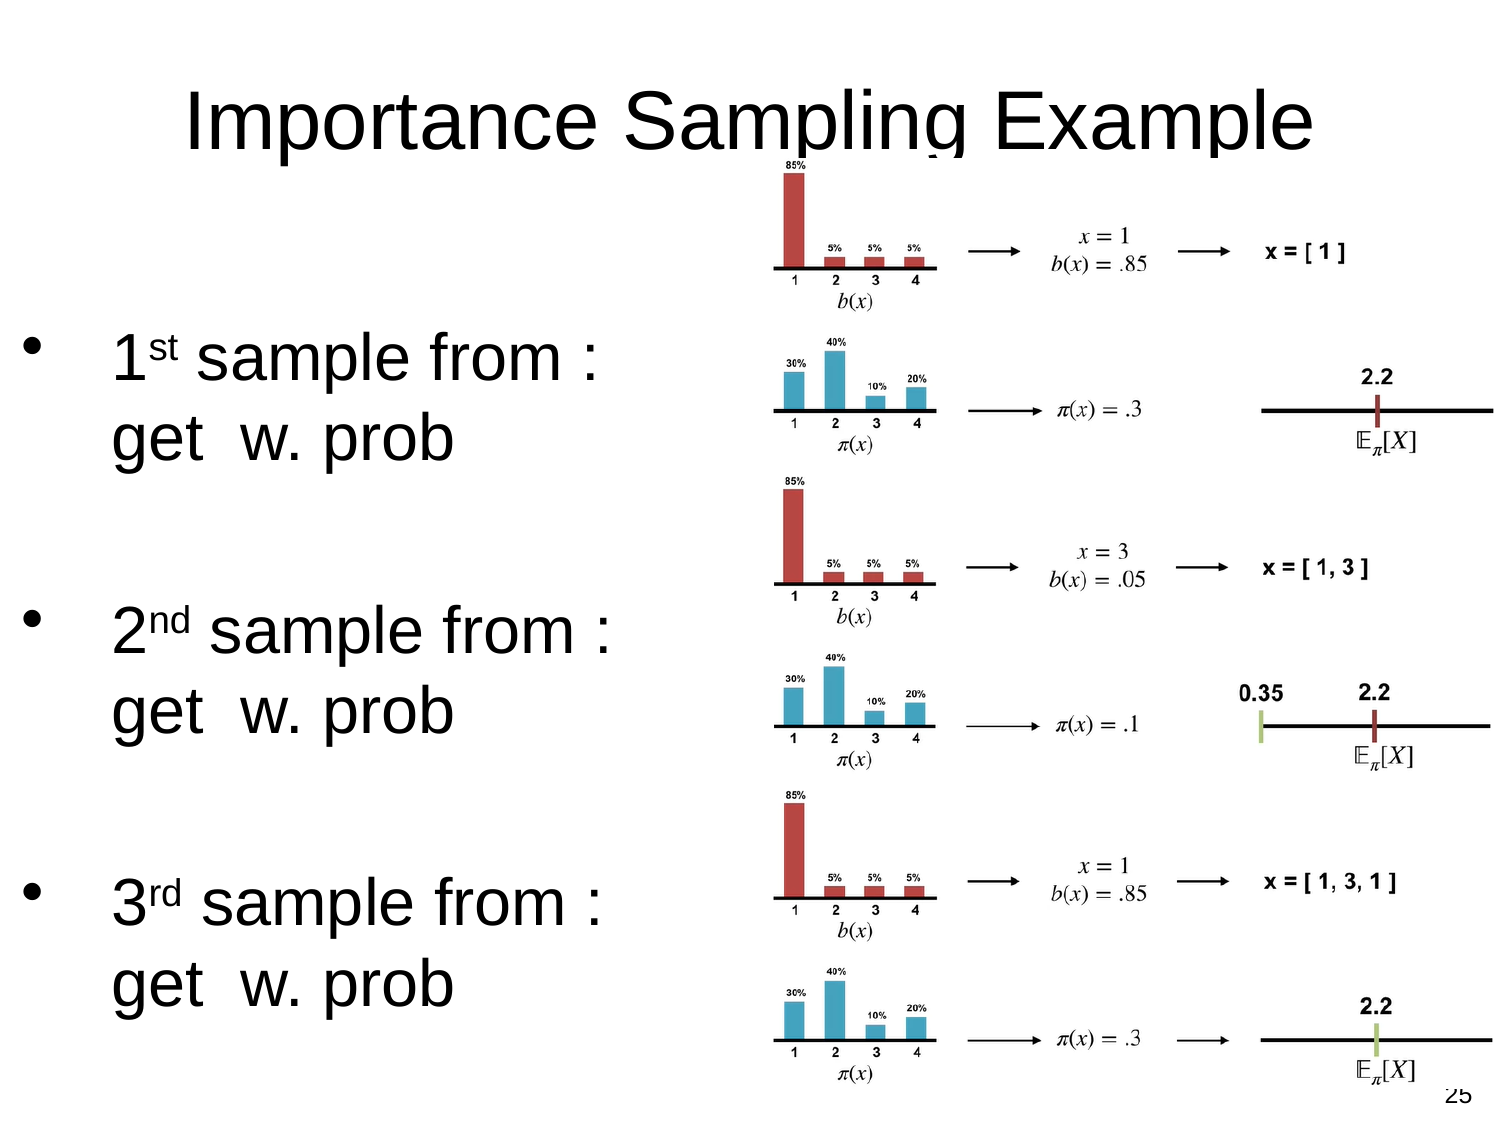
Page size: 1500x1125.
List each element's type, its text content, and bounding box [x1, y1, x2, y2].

picture [774, 474, 1491, 775]
title Importance Sampling Example [74, 44, 1426, 188]
slide_number 25 [1137, 1099, 1488, 1112]
picture [771, 158, 1494, 460]
picture [772, 790, 1493, 1090]
